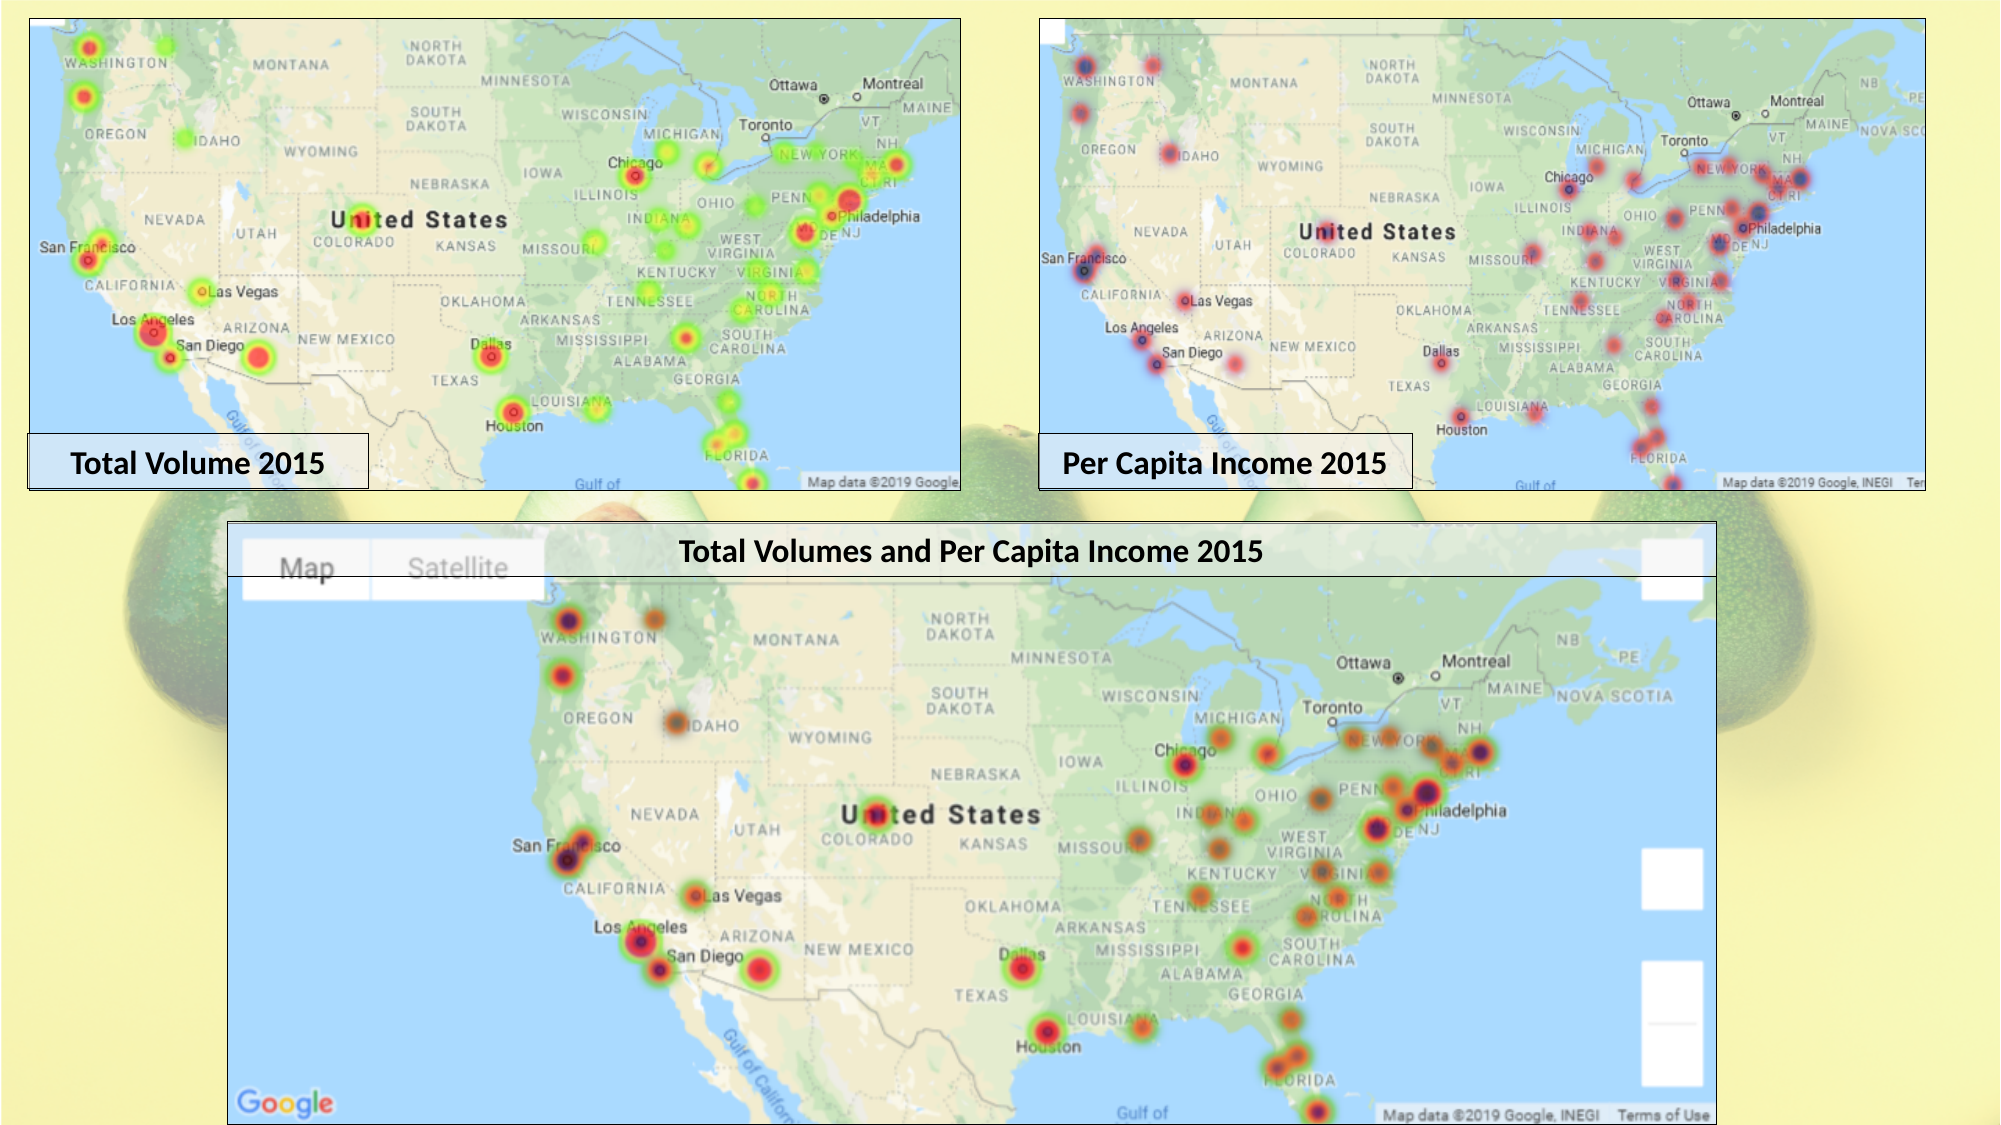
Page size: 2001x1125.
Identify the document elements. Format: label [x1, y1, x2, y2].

picture [29, 18, 961, 491]
picture [1039, 18, 1926, 491]
picture [227, 523, 1717, 1125]
